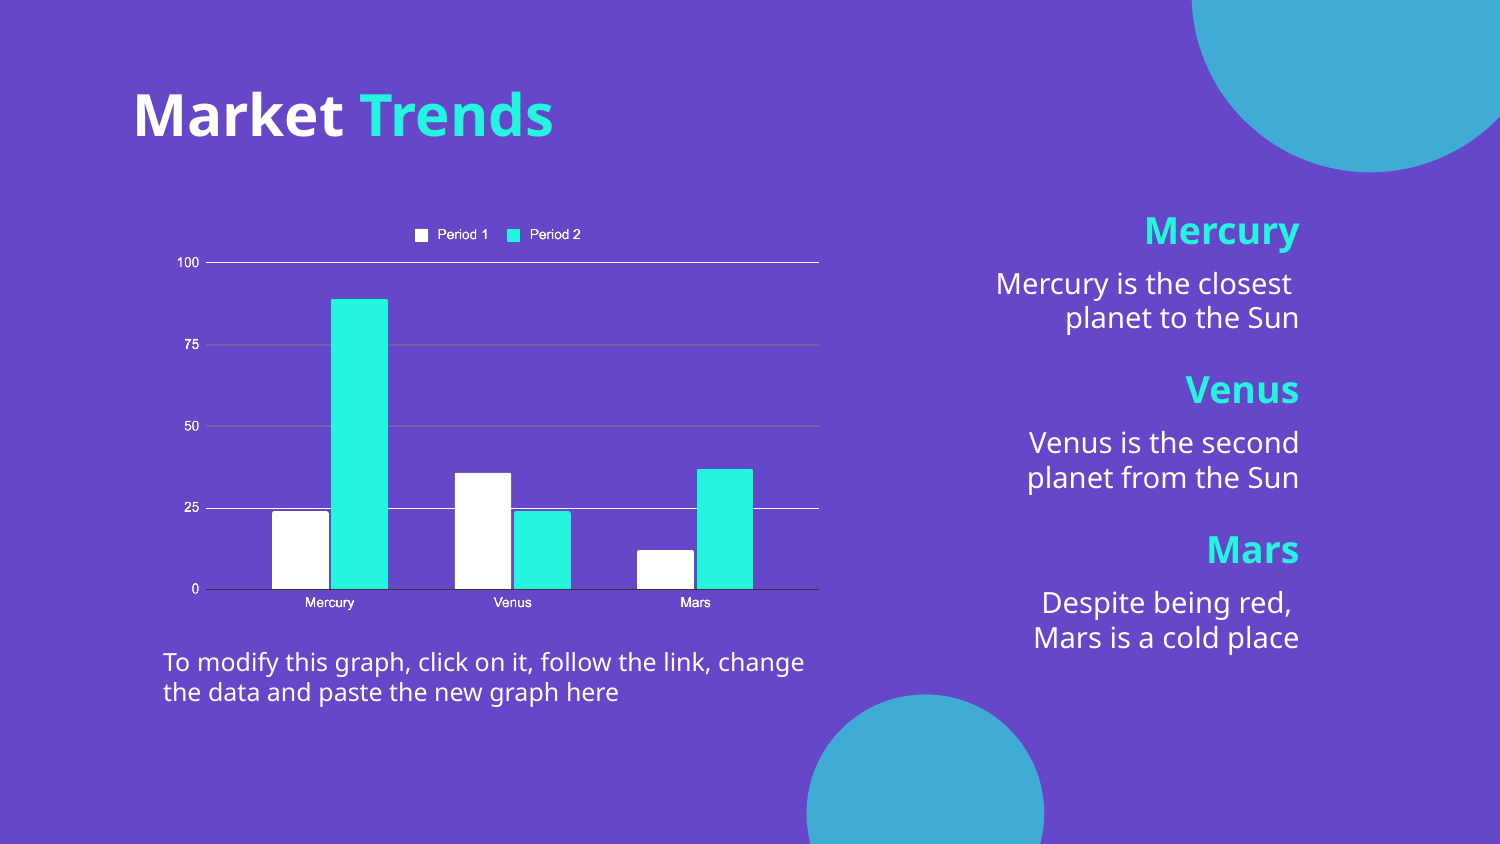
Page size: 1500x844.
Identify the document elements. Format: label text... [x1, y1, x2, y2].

text_box Venus [931, 344, 1315, 409]
text_box Mercury is the closest planet to the Sun [931, 249, 1315, 344]
picture [154, 207, 841, 632]
text_box Despite being red, Mars is a cold place [931, 569, 1315, 664]
title Market Trends [116, 62, 1383, 157]
text_box Mars [931, 499, 1315, 569]
text_box To modify this graph, click on it, follow the link, change the data and paste the new graph here [148, 631, 834, 726]
text_box Venus is the second planet from the Sun [931, 409, 1315, 499]
text_box Mercury [931, 180, 1315, 249]
